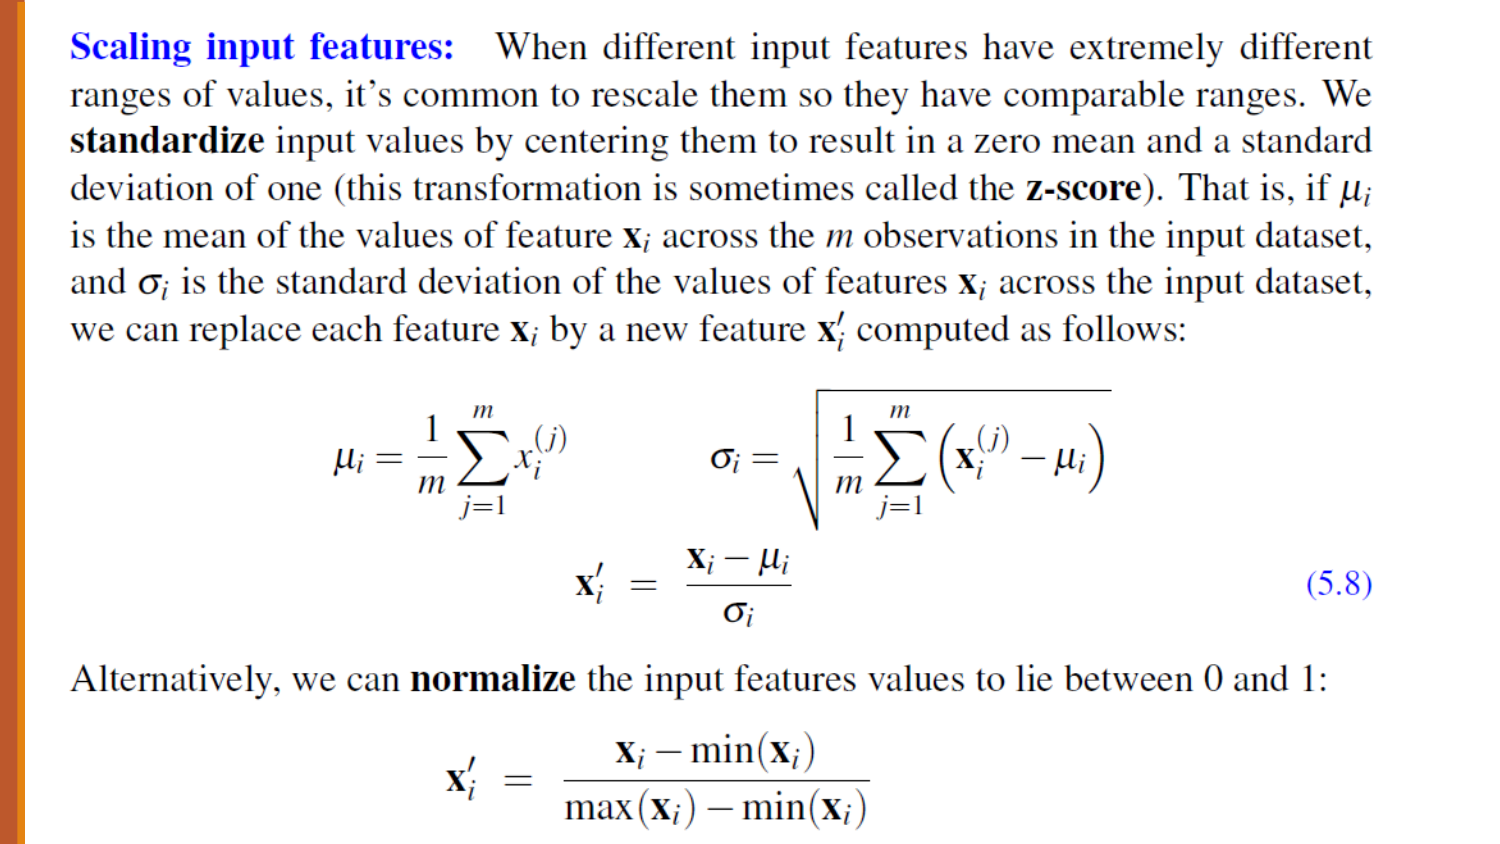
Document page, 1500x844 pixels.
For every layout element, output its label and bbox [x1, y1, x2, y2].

picture [61, 26, 1379, 844]
